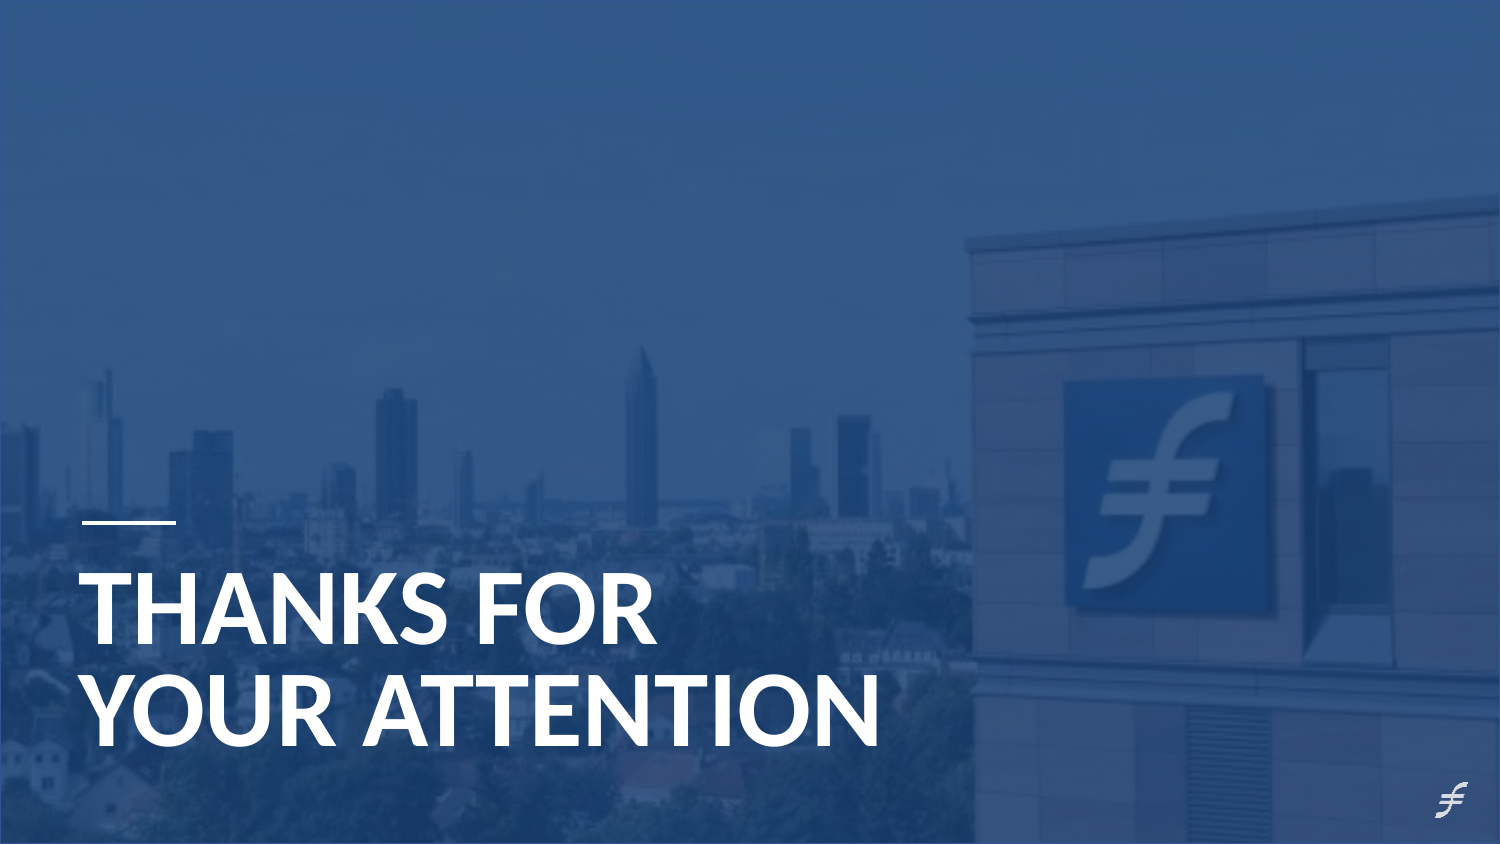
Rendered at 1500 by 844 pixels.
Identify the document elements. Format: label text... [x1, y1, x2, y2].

picture [1464, 782, 1468, 819]
title THANKS FOR YOUR ATTENTION [63, 554, 1464, 844]
